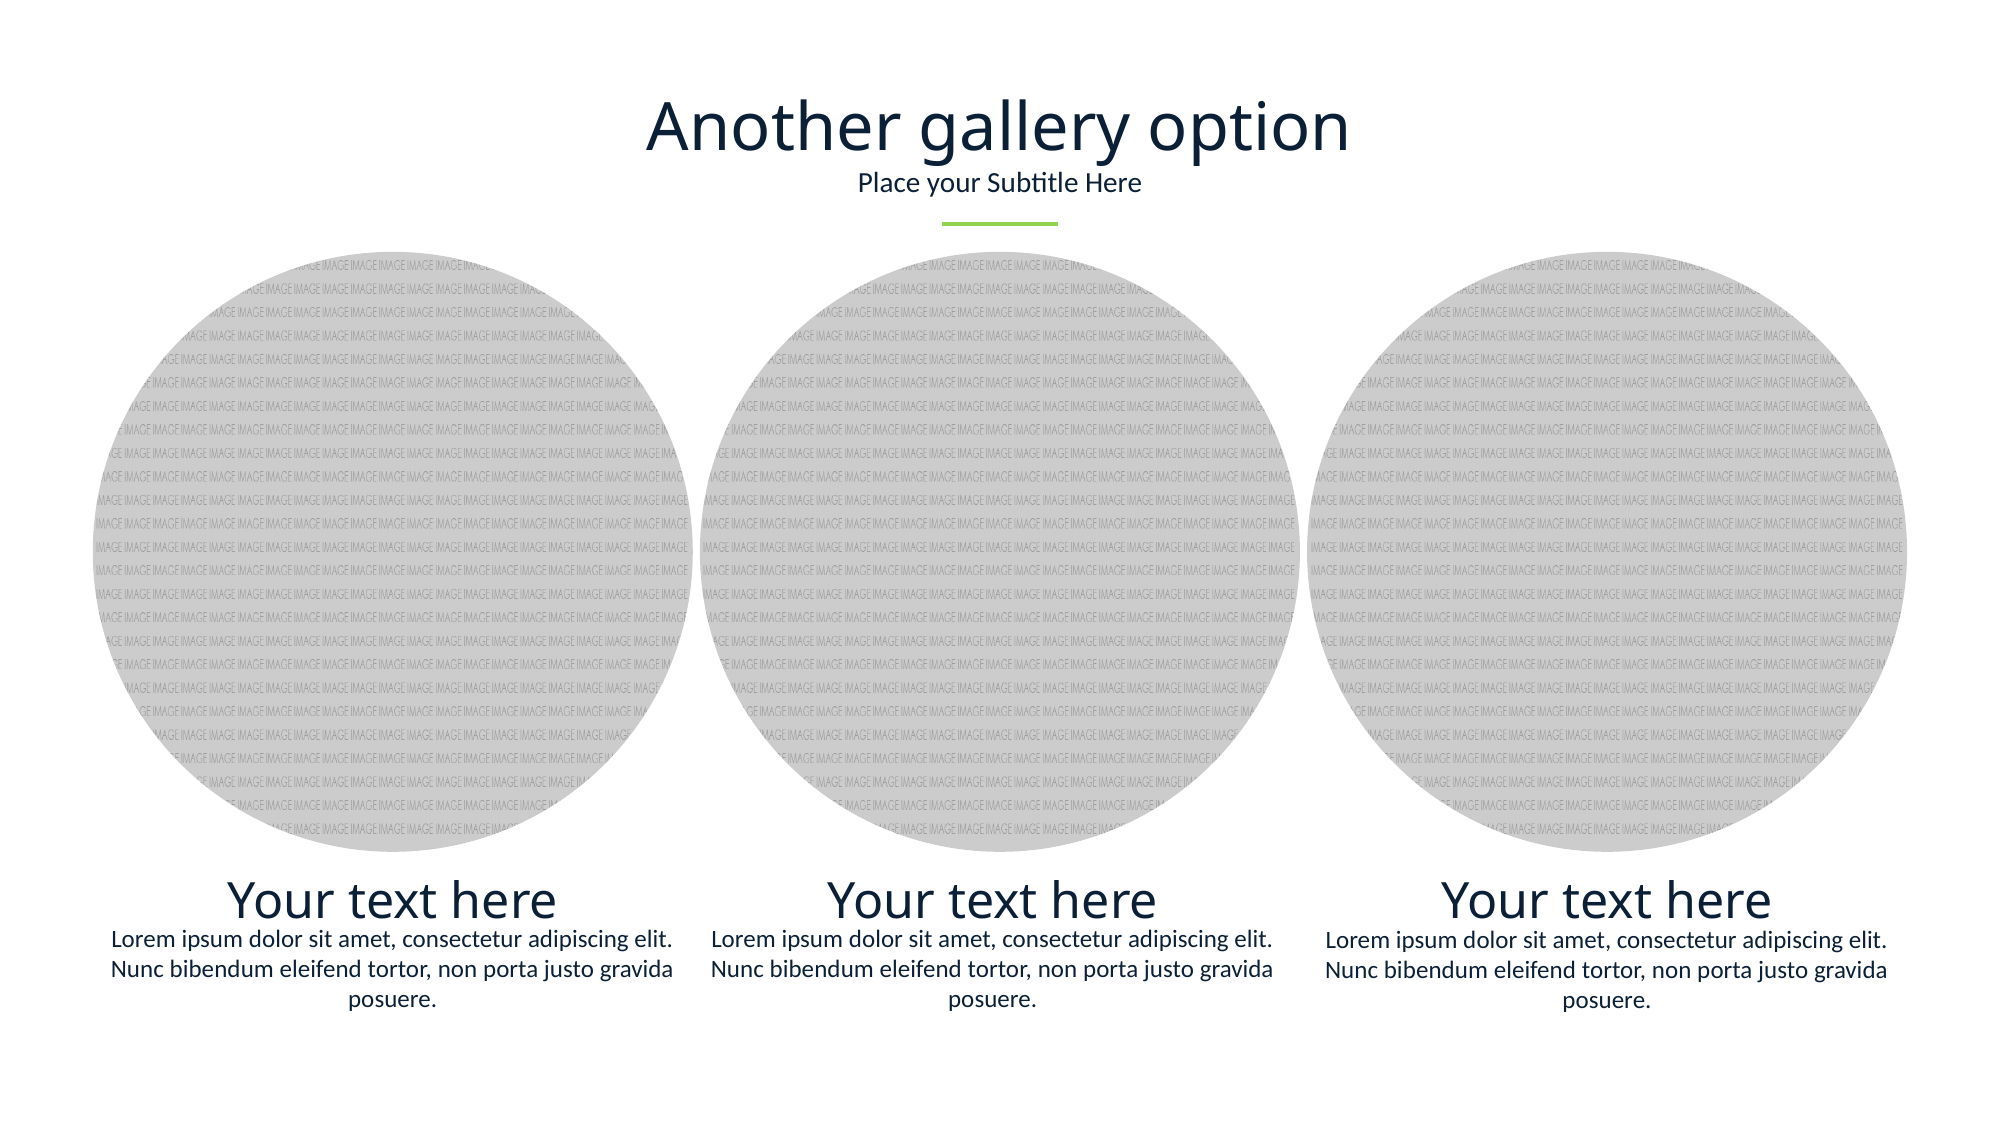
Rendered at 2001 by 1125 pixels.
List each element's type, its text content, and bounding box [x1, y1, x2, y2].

text_box [1306, 250, 1909, 853]
text_box Lorem ipsum dolor sit amet, consectetur adipiscing elit. Nunc bibendum eleifend tortor, non porta justo gravida posuere. [1307, 936, 1908, 1021]
text_box Lorem ipsum dolor sit amet, consectetur adipiscing elit. Nunc bibendum eleifend tortor, non porta justo gravida posuere. [92, 936, 692, 1021]
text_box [0, 76, 2000, 225]
text_box Your text here [1307, 861, 1908, 936]
text_box Your text here [92, 860, 692, 936]
text_box [698, 250, 1301, 853]
text_box Lorem ipsum dolor sit amet, consectetur adipiscing elit. Nunc bibendum eleifend tortor, non porta justo gravida posuere. [692, 936, 1293, 1021]
text_box Your text here [692, 860, 1293, 936]
text_box [91, 250, 694, 853]
